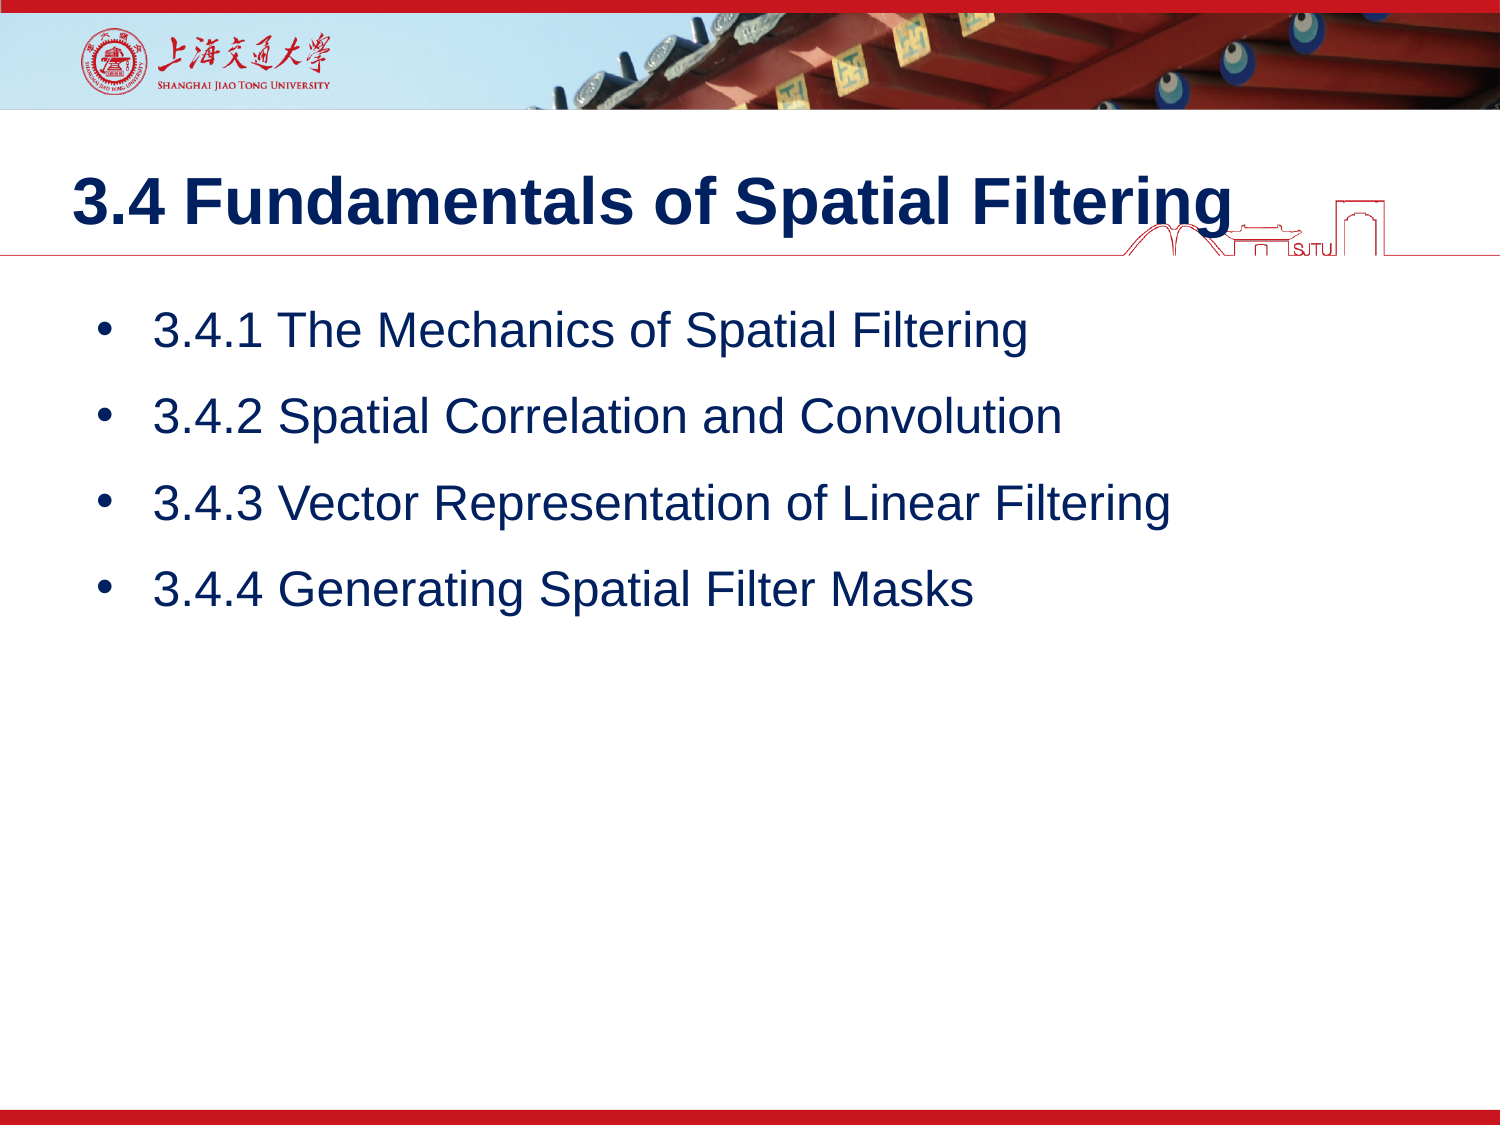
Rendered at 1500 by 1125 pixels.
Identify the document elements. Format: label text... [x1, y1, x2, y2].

picture [0, 0, 1500, 110]
list 3.4.1 The Mechanics of Spatial Filtering 3.4.2 Spatial Correlation and Convolution 3.4.3 Vector Representation of Linear Filtering 3.4.4 Generating Spatial Filter Masks [81, 276, 1455, 1084]
title 3.4 Fundamentals of Spatial Filtering [58, 159, 1478, 254]
picture [0, 200, 1500, 256]
